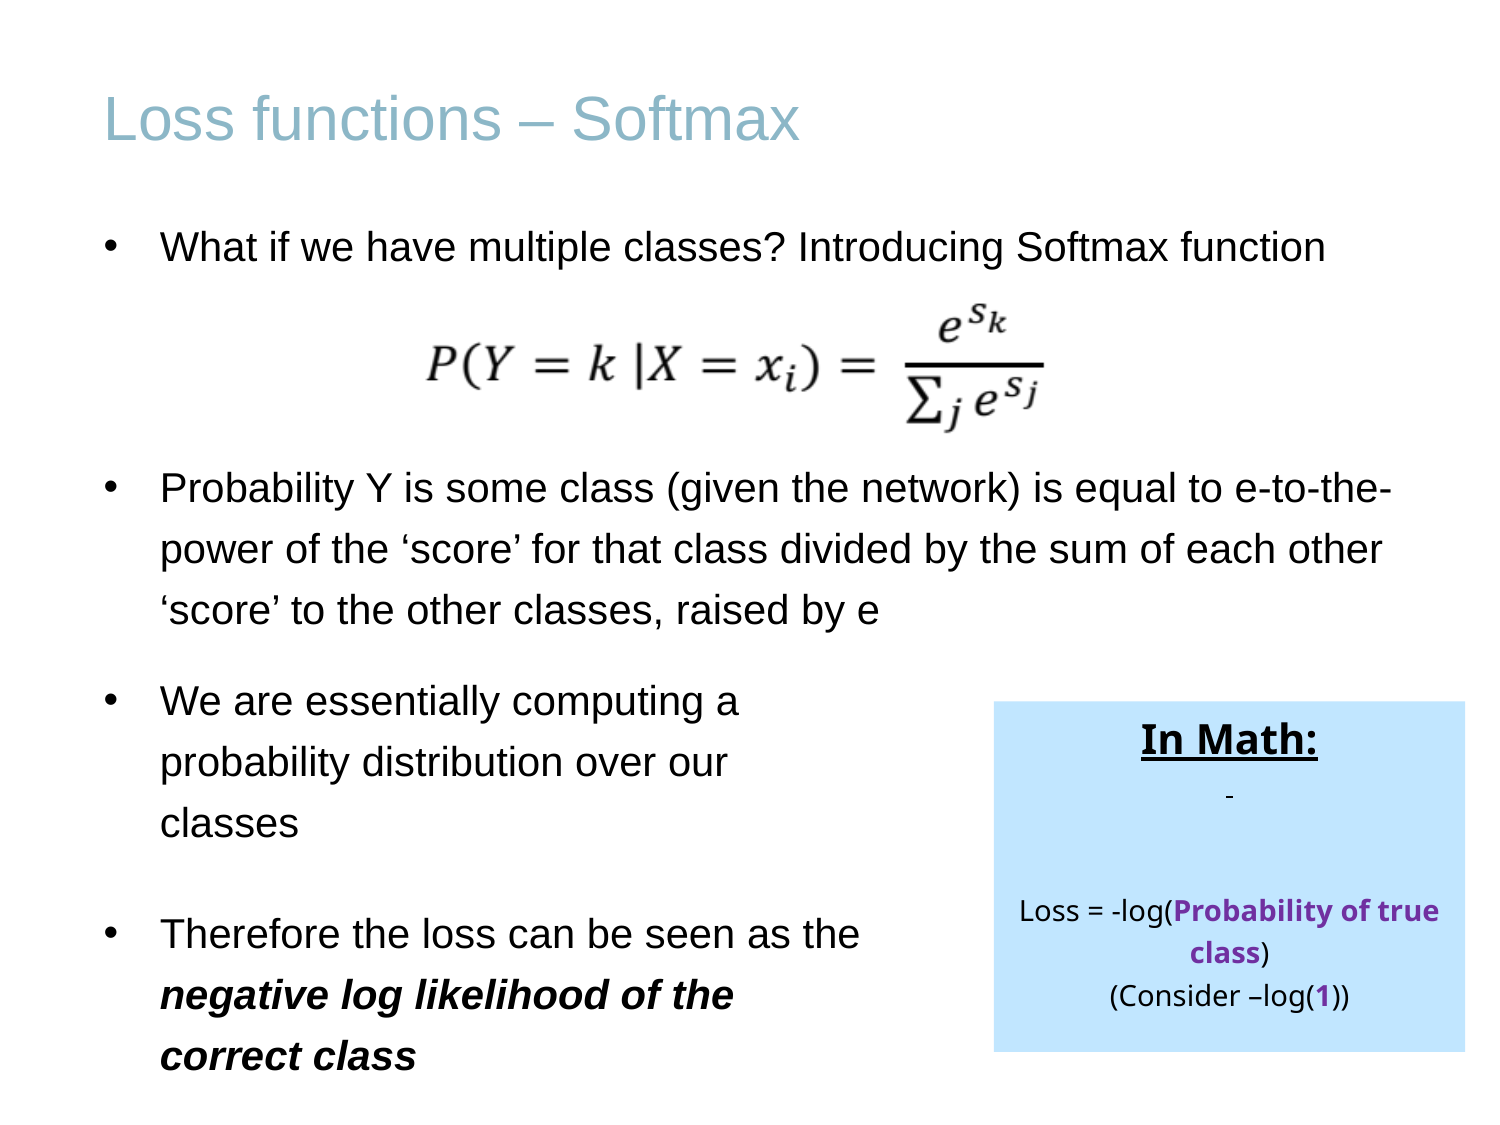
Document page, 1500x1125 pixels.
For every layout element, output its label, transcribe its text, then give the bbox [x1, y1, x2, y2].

text_box Probability Y is some class (given the network) is equal to e-to-the-power of the ‘score’ for that class divided by the sum of each other ‘score’ to the other classes, raised by e [103, 449, 1466, 660]
text_box What if we have multiple classes? Introducing Softmax function [103, 209, 1446, 311]
text_box Loss functions – Softmax [103, 73, 1375, 143]
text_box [303, 296, 1319, 460]
text_box We are essentially computing a probability distribution over our classes Therefore the loss can be seen as the negative log likelihood of the correct class [103, 662, 875, 1014]
